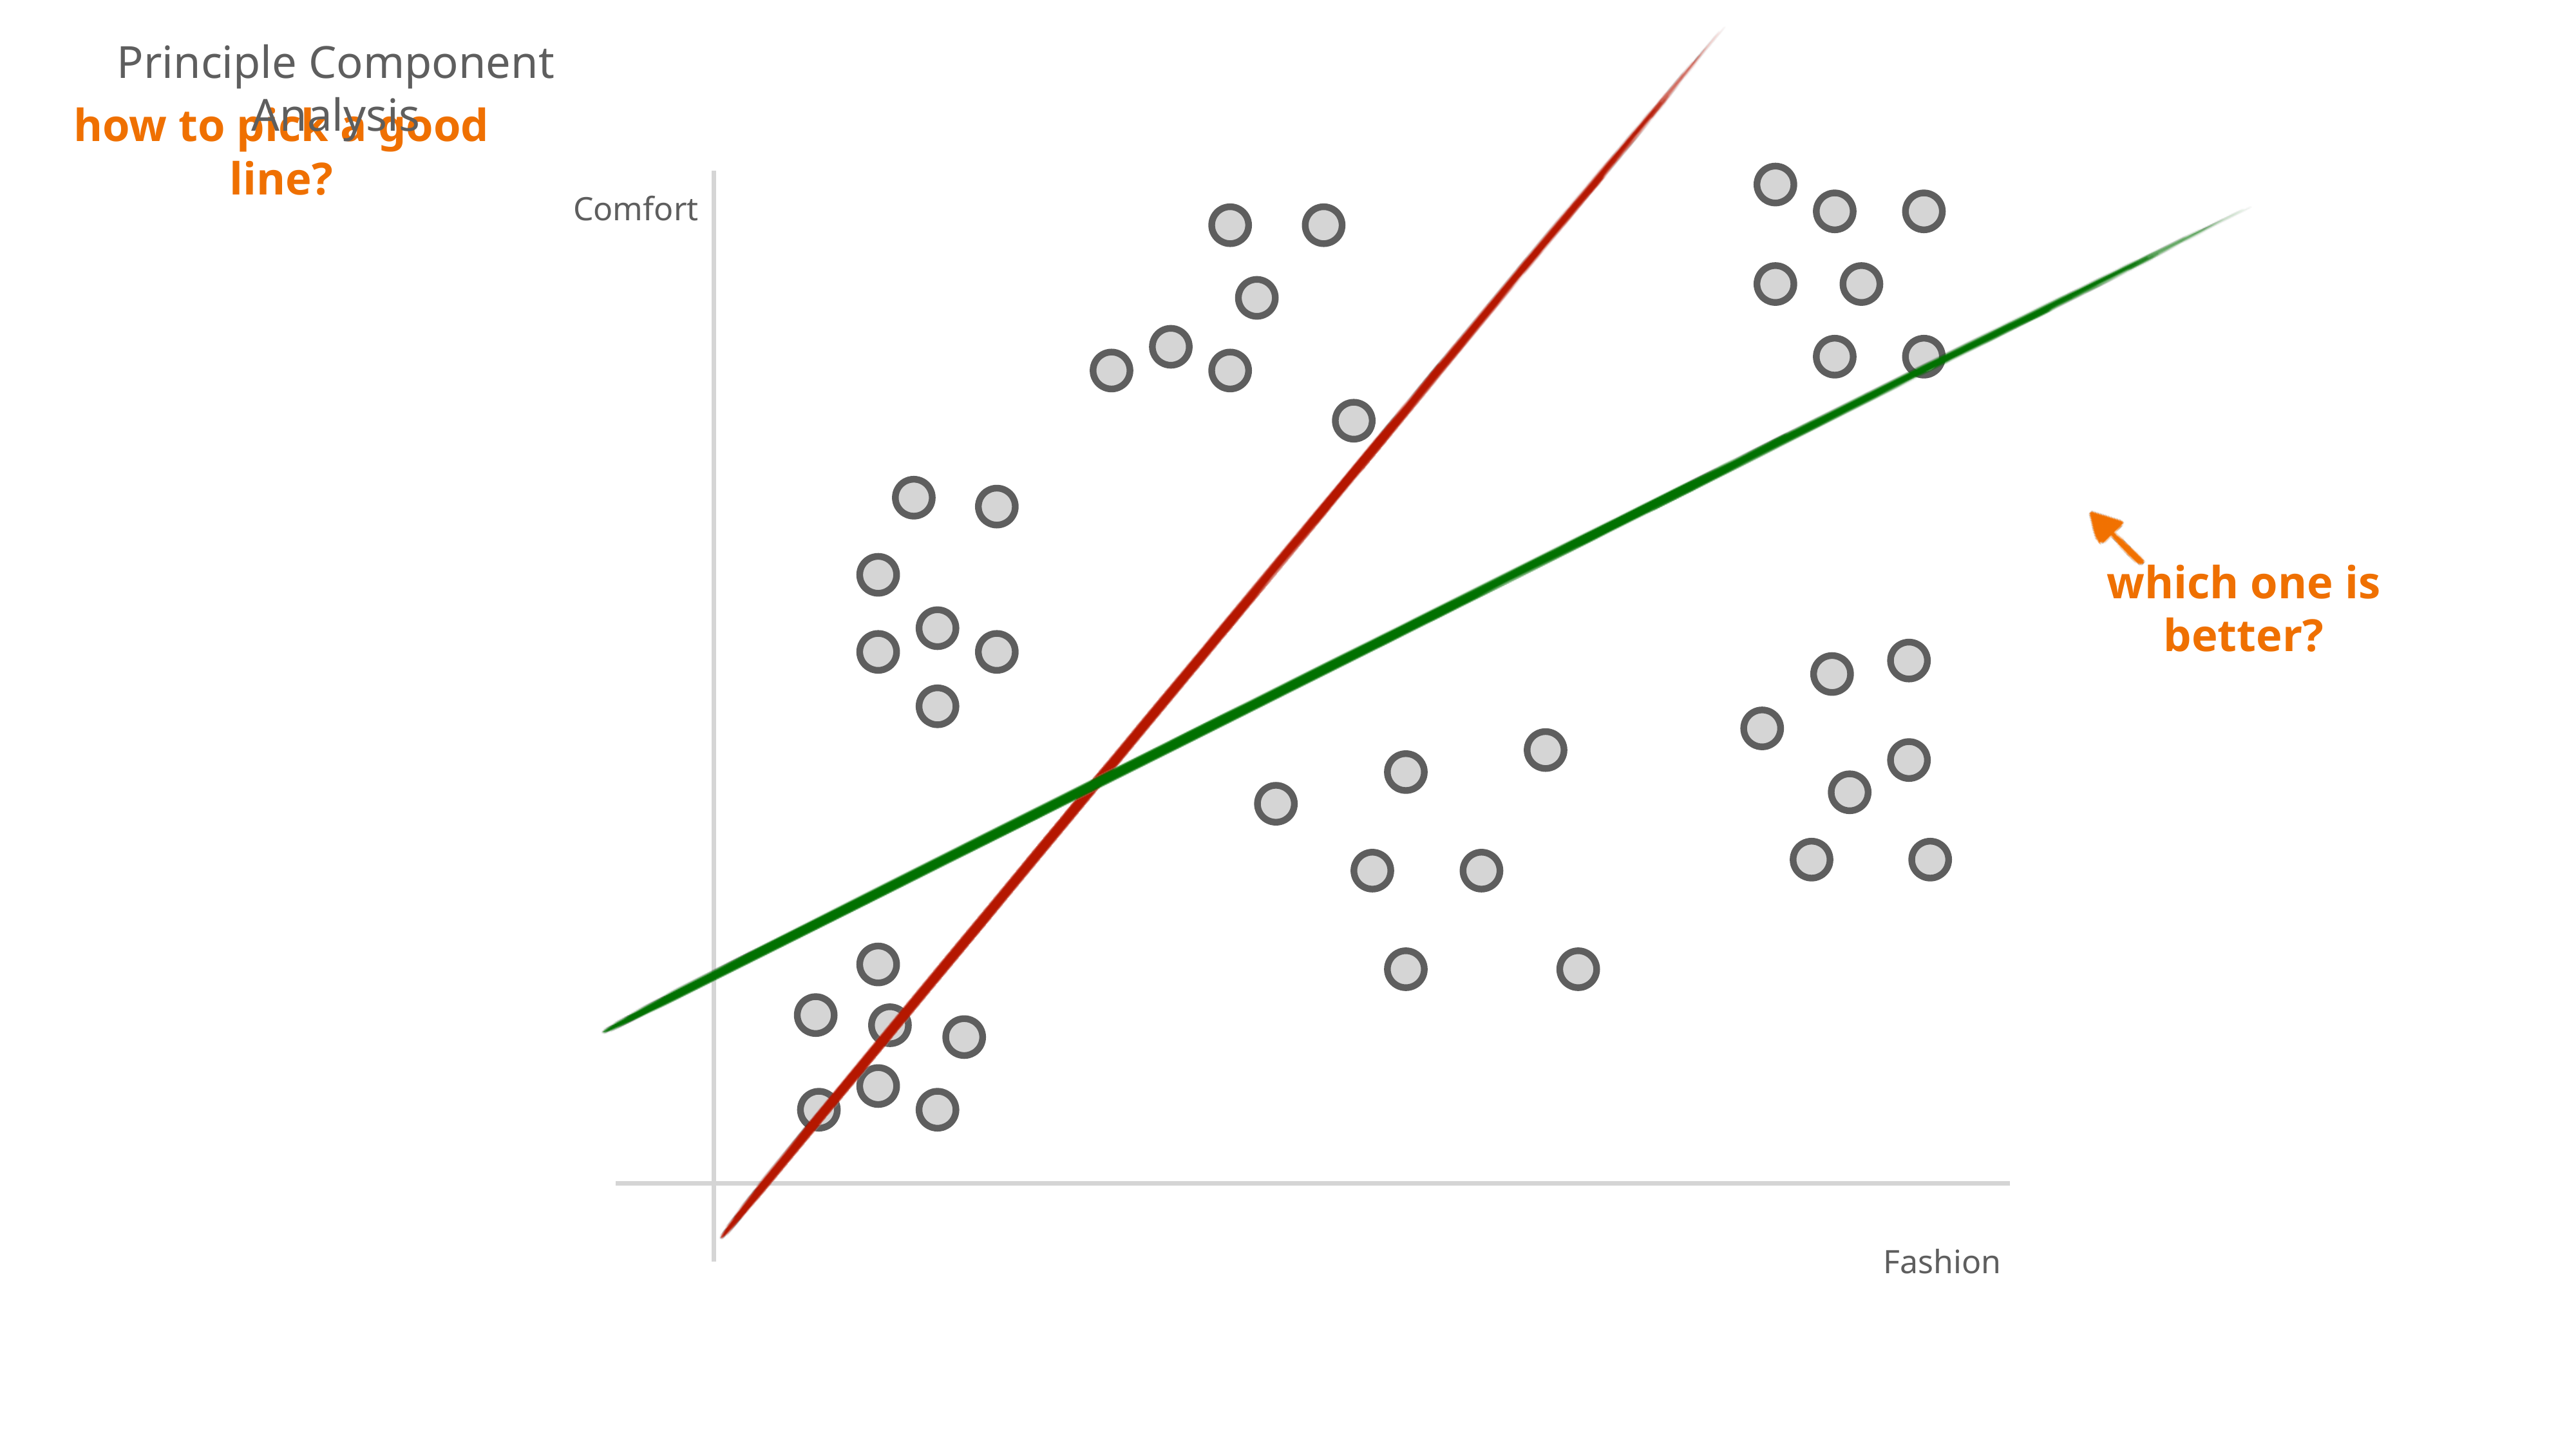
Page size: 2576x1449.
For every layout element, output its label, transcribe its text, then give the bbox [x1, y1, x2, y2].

text_box [978, 641, 1016, 670]
text_box [1093, 352, 1130, 390]
picture [758, 791, 1095, 1183]
text_box [797, 996, 835, 1034]
text_box [1211, 352, 1249, 390]
text_box [895, 479, 933, 516]
text_box [859, 945, 897, 983]
text_box [1211, 207, 1249, 244]
picture [714, 1184, 770, 1247]
text_box [1816, 338, 1853, 375]
text_box Comfort [565, 182, 706, 234]
picture [710, 1237, 714, 1244]
text_box [1387, 951, 1425, 988]
picture [591, 970, 714, 1041]
text_box [859, 641, 897, 670]
text_box [1905, 193, 1943, 230]
text_box [1527, 731, 1564, 769]
text_box [945, 1018, 983, 1056]
text_box [1793, 841, 1830, 878]
text_box [1152, 328, 1189, 366]
text_box [1354, 852, 1391, 889]
text_box [1814, 655, 1851, 693]
text_box [978, 488, 1016, 526]
text_box [1305, 207, 1343, 244]
text_box [859, 1067, 897, 1105]
text_box [888, 1021, 909, 1044]
text_box [1757, 166, 1794, 204]
text_box [1890, 642, 1927, 679]
text_box [924, 641, 951, 647]
text_box [1831, 773, 1868, 811]
text_box [1816, 193, 1853, 230]
text_box Fashion [1874, 1235, 2011, 1287]
text_box [919, 688, 956, 725]
text_box [800, 1091, 829, 1123]
text_box [1238, 279, 1276, 317]
text_box [1757, 265, 1794, 303]
text_box [1387, 753, 1425, 791]
text_box which one is better? [2020, 549, 2468, 666]
text_box [1743, 710, 1781, 747]
text_box [1842, 265, 1880, 303]
text_box [859, 556, 897, 594]
picture [2074, 498, 2157, 577]
text_box [871, 1007, 900, 1038]
text_box [919, 1091, 956, 1128]
text_box [1257, 785, 1294, 822]
text_box [1890, 741, 1927, 779]
text_box Principle Component Analysis [33, 28, 639, 146]
text_box [819, 1106, 838, 1128]
text_box [1559, 951, 1597, 988]
text_box [1905, 338, 1942, 369]
picture [422, 10, 2369, 980]
text_box how to pick a good line? [16, 91, 547, 209]
text_box [1463, 852, 1501, 889]
text_box [1911, 841, 1949, 878]
text_box [1335, 402, 1372, 439]
